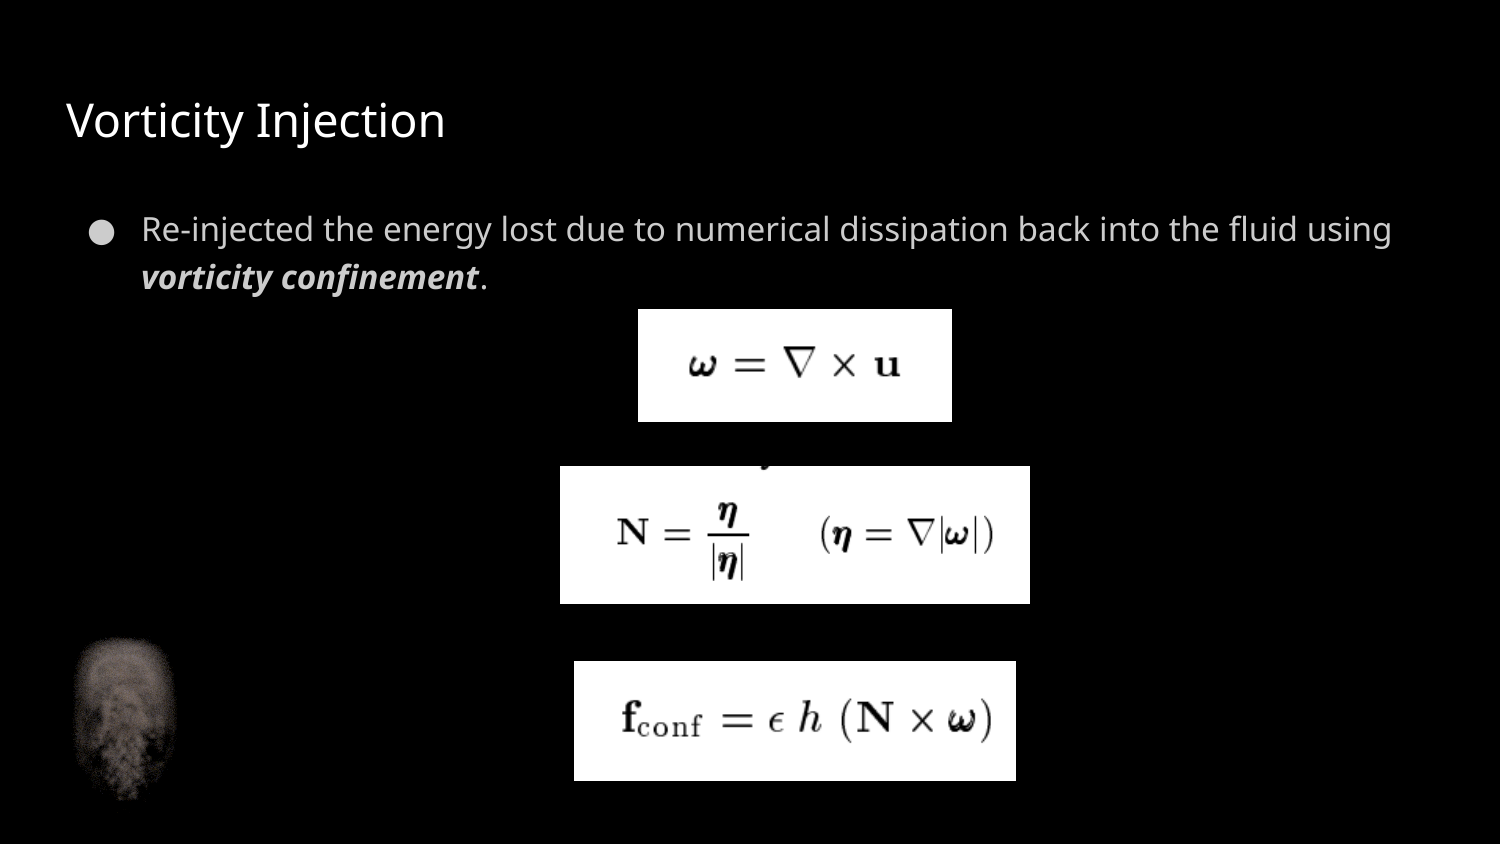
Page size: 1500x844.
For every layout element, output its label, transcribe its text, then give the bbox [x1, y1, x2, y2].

list Re-injected the energy lost due to numerical dissipation back into the fluid using vorticity confinement. [51, 189, 1449, 750]
picture [559, 466, 1031, 604]
picture [0, 594, 250, 844]
title Vorticity Injection [51, 72, 1449, 167]
picture [638, 309, 952, 423]
picture [574, 661, 1016, 781]
